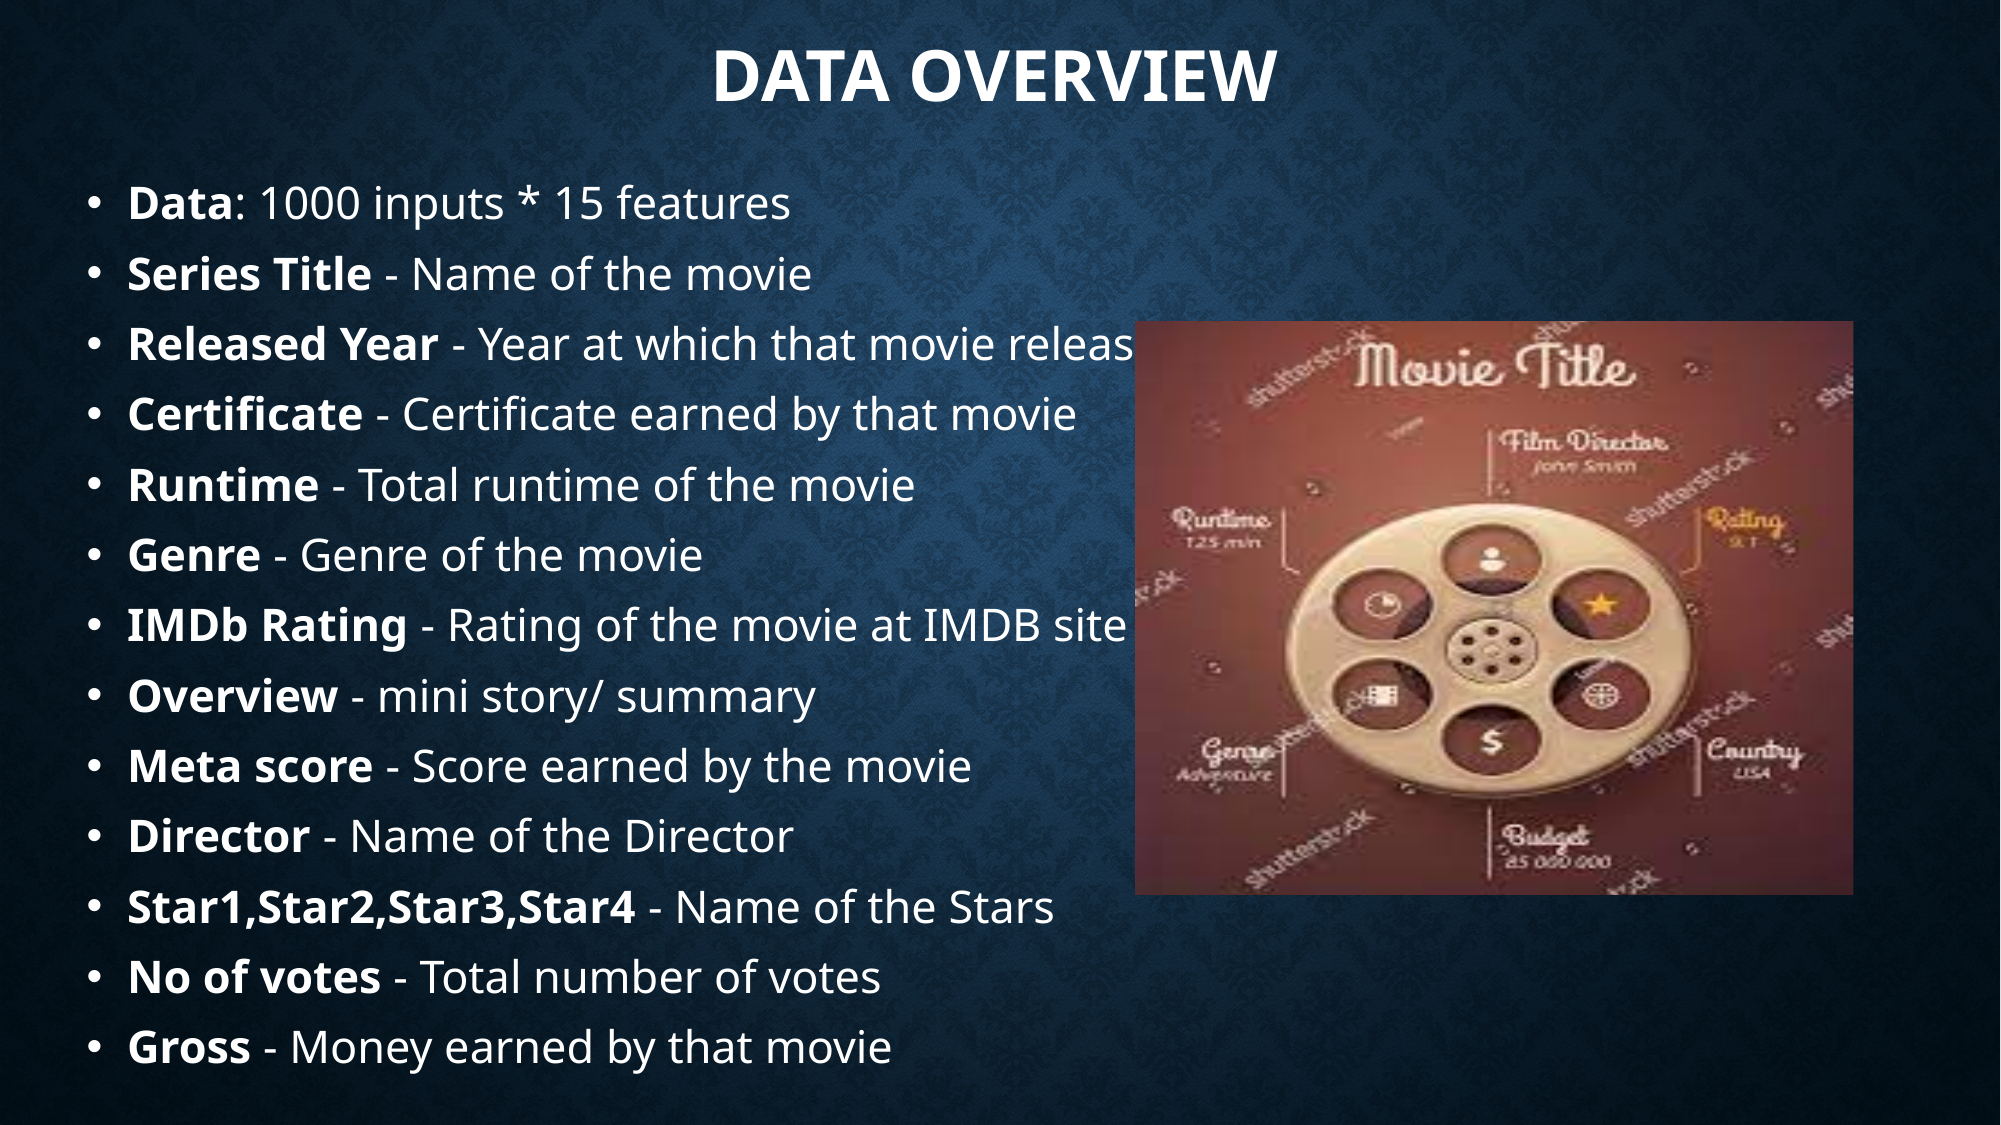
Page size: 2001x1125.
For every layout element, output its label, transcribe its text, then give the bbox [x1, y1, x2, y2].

title Data overview [71, 0, 1917, 156]
list Data: 1000 inputs * 15 features Series Title - Name of the movie Released Year - Year at which that movie released Certificate - Certificate earned by that movie Runtime - Total runtime of the movie Genre - Genre of the movie IMDb Rating - Rating of the movie at IMDB site Overview - mini story/ summary Meta score - Score earned by the movie Director - Name of the Director Star1,Star2,Star3,Star4 - Name of the Stars No of votes - Total number of votes Gross - Money earned by that movie [71, 156, 1917, 1094]
picture [1134, 321, 1854, 896]
